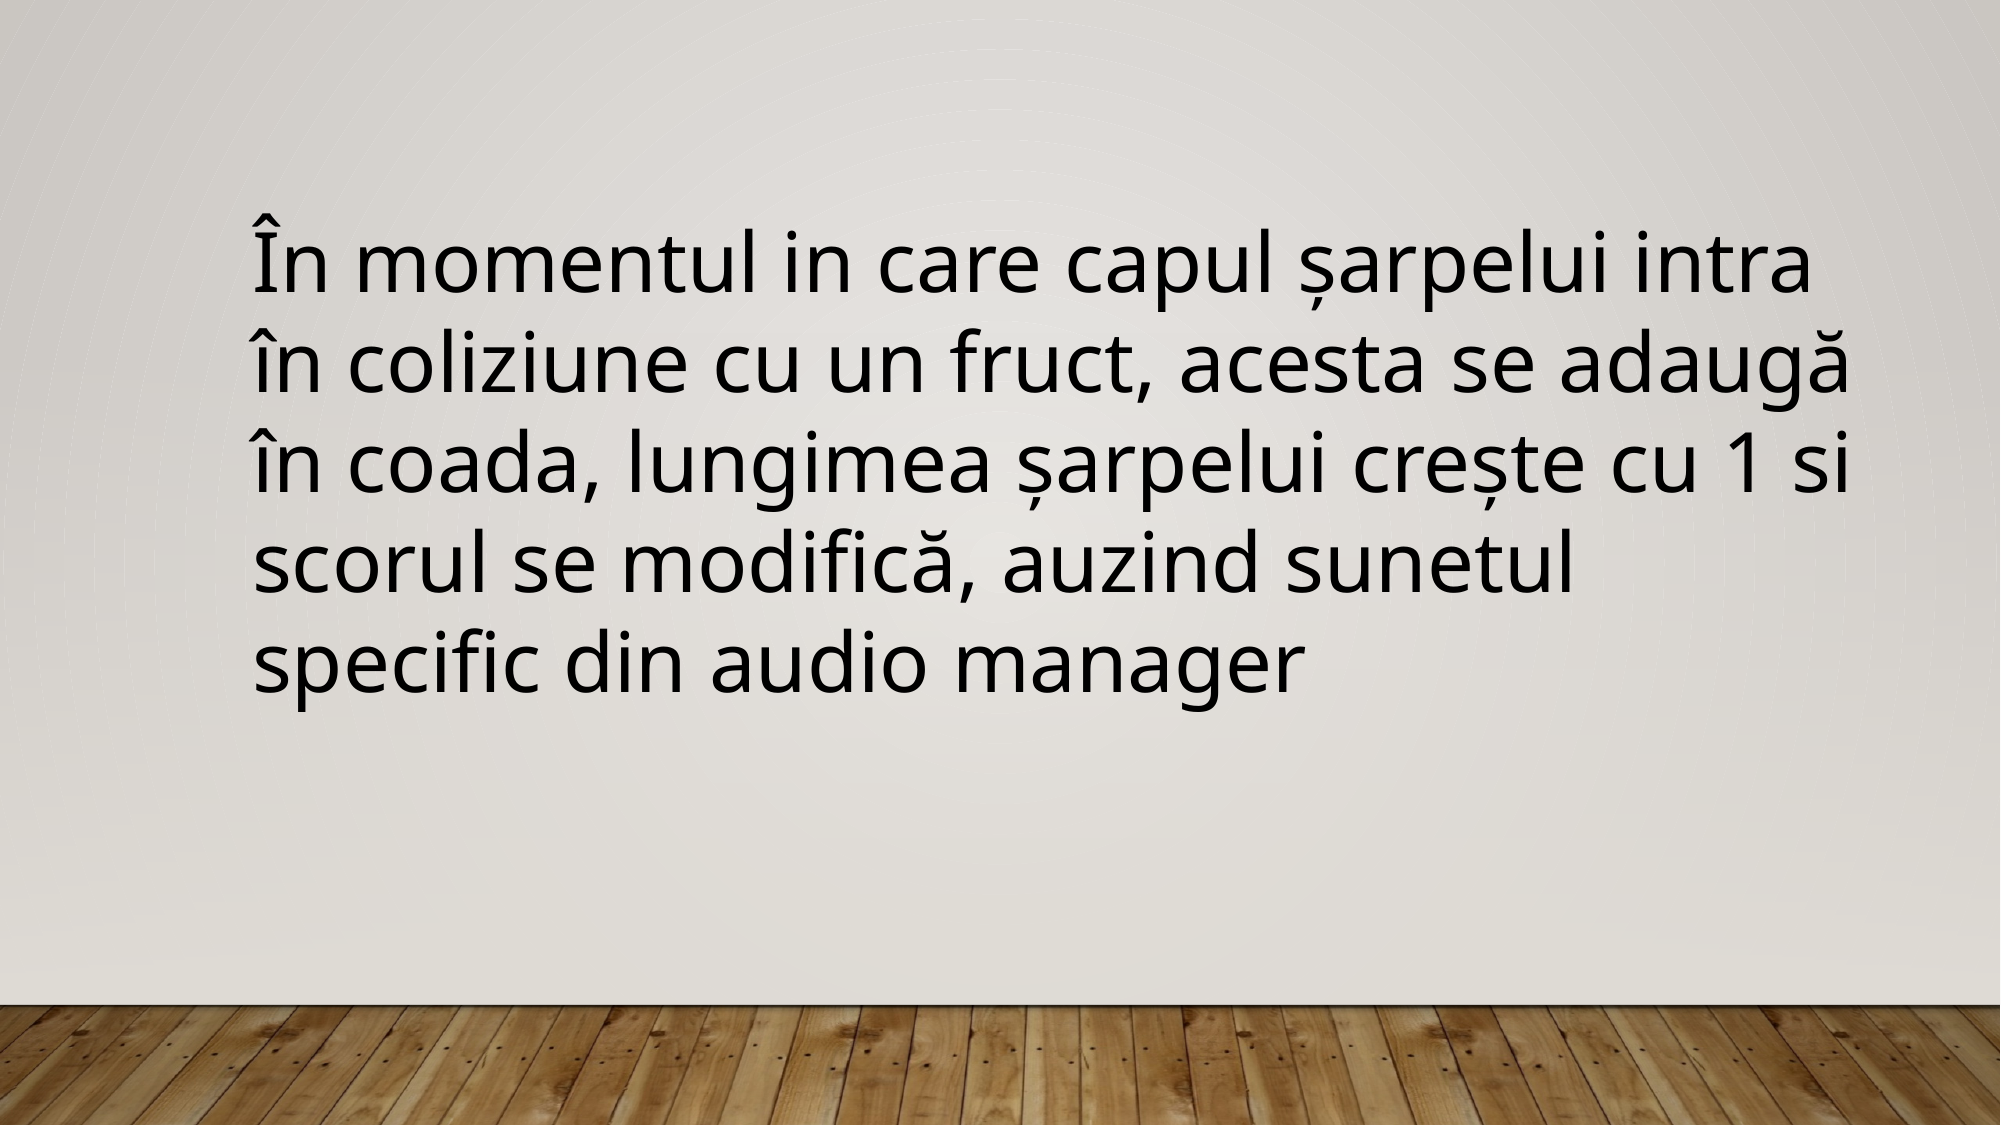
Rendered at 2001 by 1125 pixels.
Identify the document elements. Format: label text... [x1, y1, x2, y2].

picture [0, 1005, 2000, 1125]
text_box În momentul in care capul șarpelui intra în coliziune cu un fruct, acesta se adaugă în coada, lungimea șarpelui crește cu 1 si scorul se modifică, auzind sunetul specific din audio manager [237, 201, 1899, 717]
